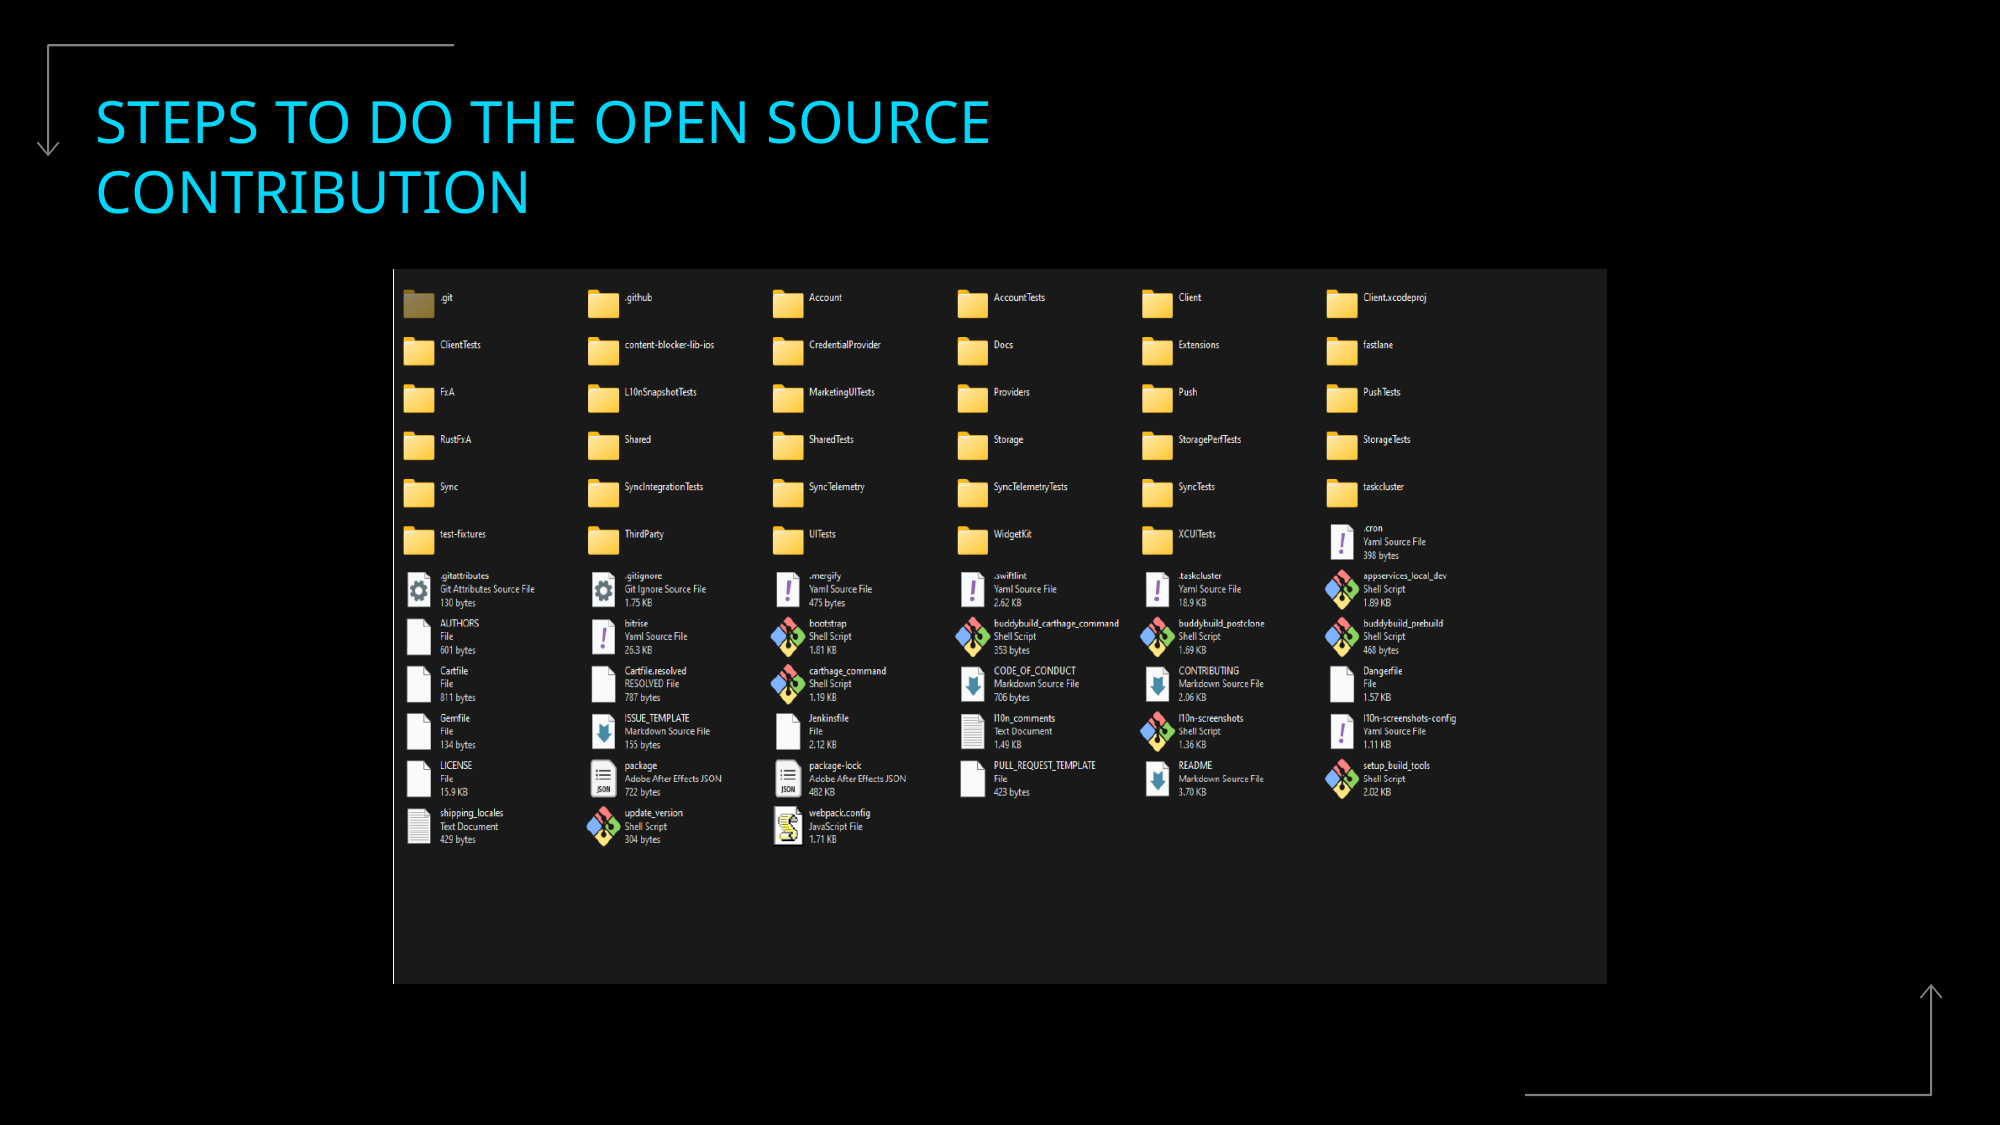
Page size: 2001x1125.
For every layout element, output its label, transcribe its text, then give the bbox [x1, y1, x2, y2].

text_box [36, 44, 455, 157]
text_box [1525, 983, 1943, 1096]
title STEPS TO DO THE OPEN SOURCE CONTRIBUTION [95, 75, 1431, 157]
picture [393, 269, 1607, 985]
